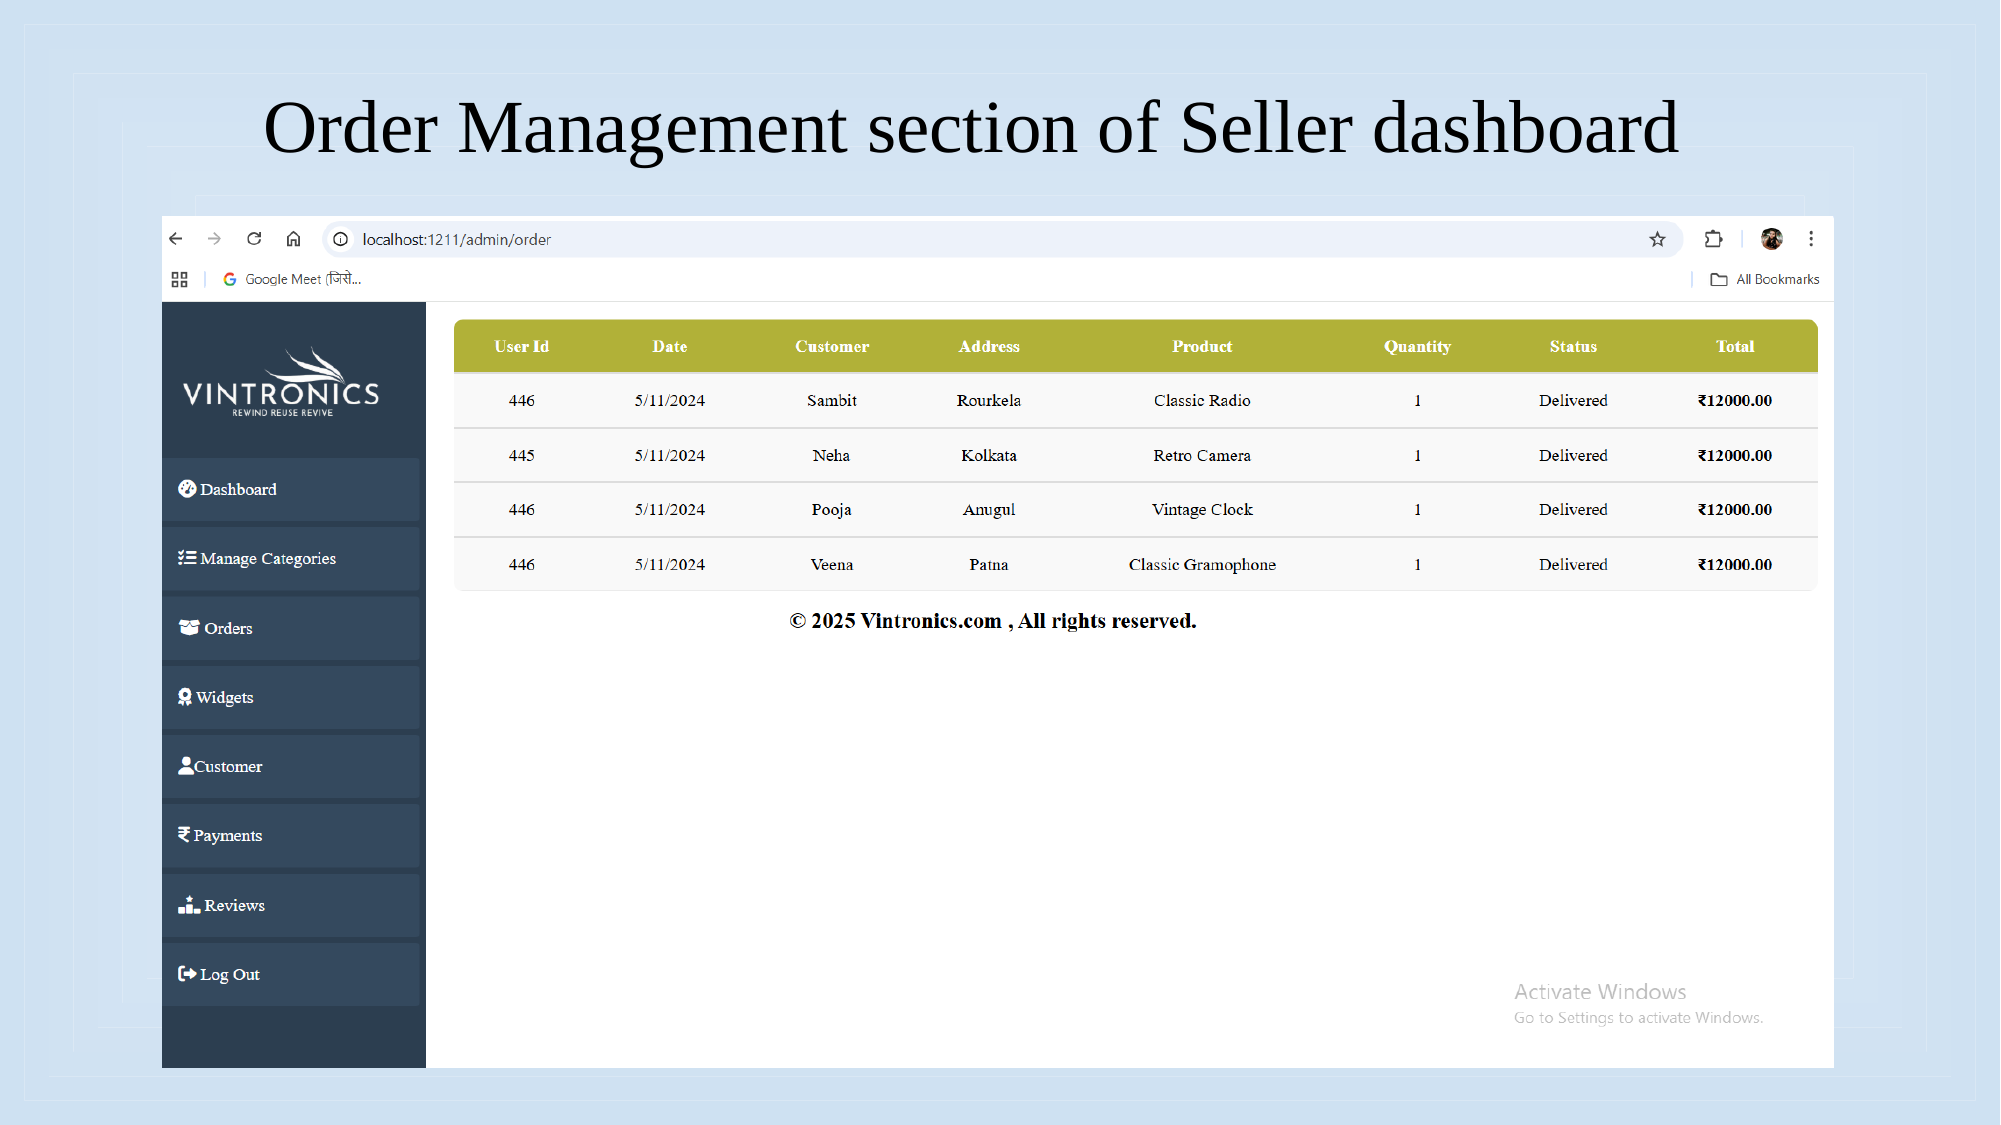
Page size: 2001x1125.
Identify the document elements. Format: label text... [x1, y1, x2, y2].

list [162, 216, 1834, 1068]
title Order Management section of Seller dashboard [248, 19, 1974, 237]
